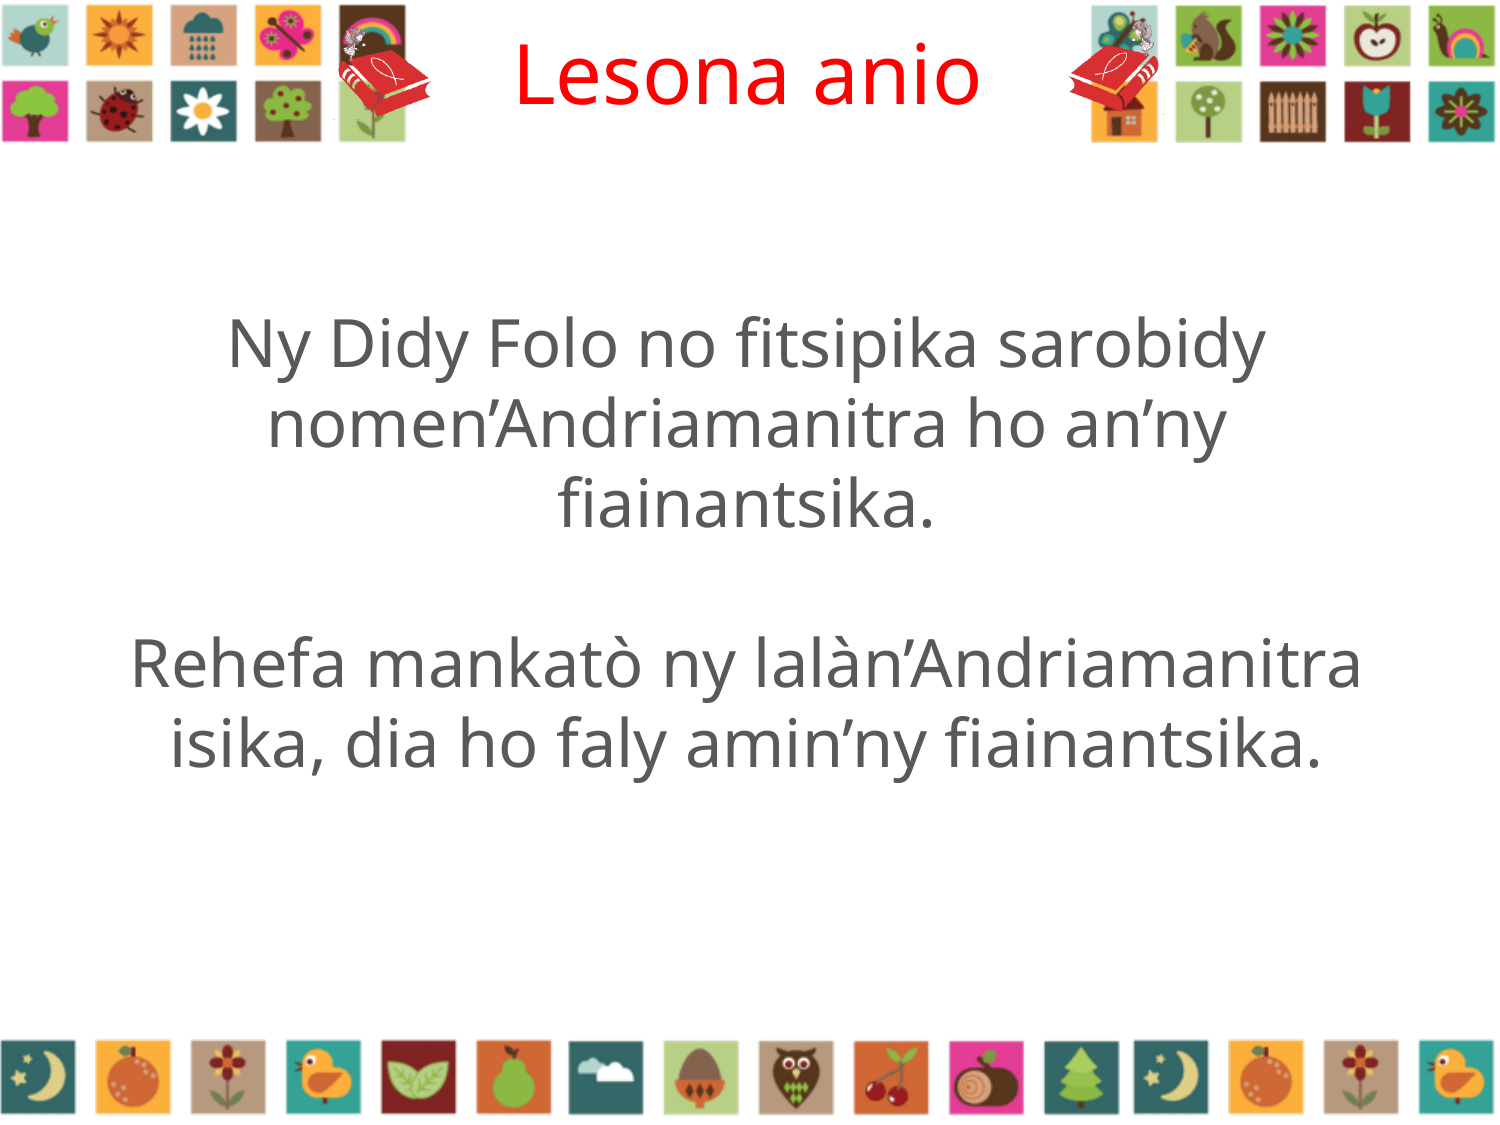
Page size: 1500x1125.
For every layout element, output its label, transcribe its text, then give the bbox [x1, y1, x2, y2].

picture [0, 3, 463, 150]
text_box Ny Didy Folo no fitsipika sarobidy nomen’Andriamanitra ho an’ny fiainantsika. Rehefa mankatò ny lalàn’Andriamanitra isika, dia ho faly amin’ny fiainantsika. [74, 293, 1421, 948]
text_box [0, 1028, 1500, 1118]
picture [1037, 3, 1500, 150]
text_box Lesona anio [425, 13, 1078, 129]
